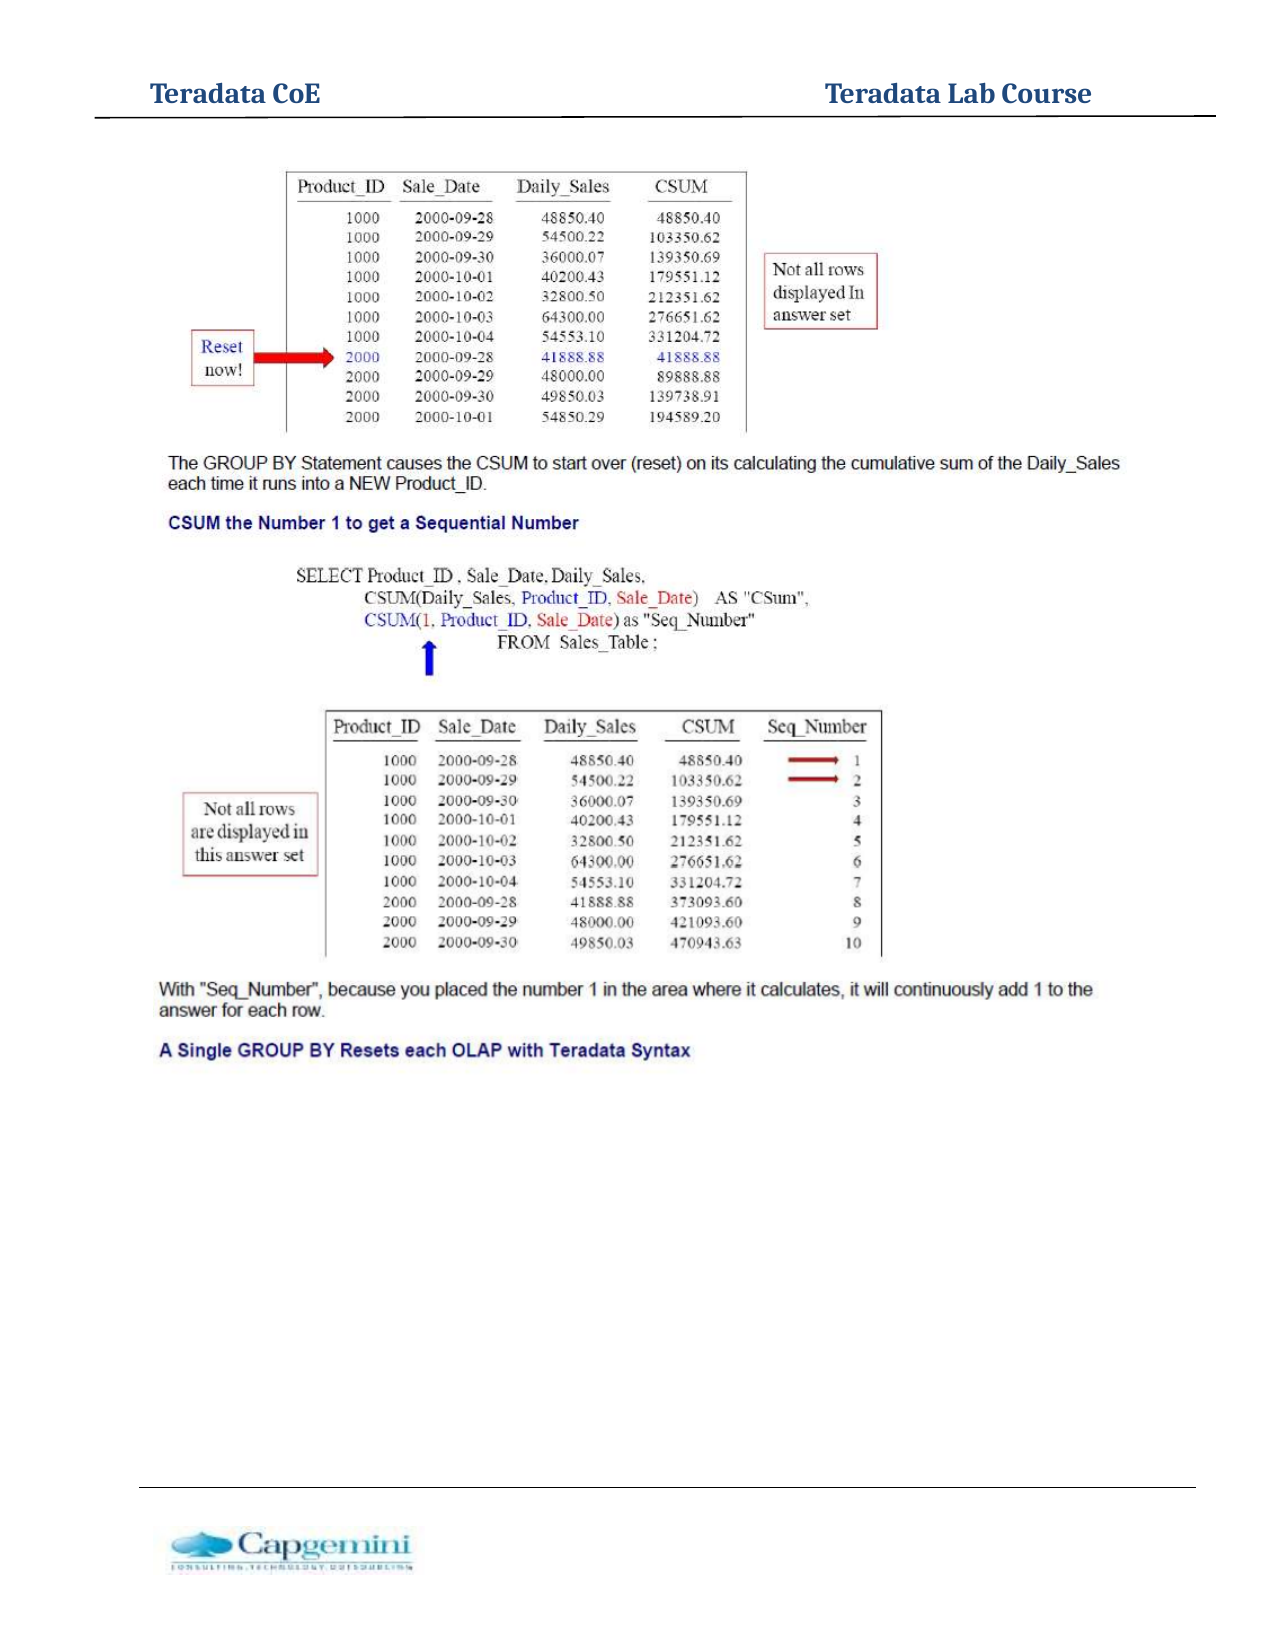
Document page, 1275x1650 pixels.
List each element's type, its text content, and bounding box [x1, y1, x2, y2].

text_box [153, 149, 1128, 1088]
text_box [139, 1464, 1197, 1490]
text_box Teradata Lab Course [823, 76, 1109, 111]
text_box Teradata CoE [147, 76, 336, 111]
text_box [153, 1526, 425, 1575]
